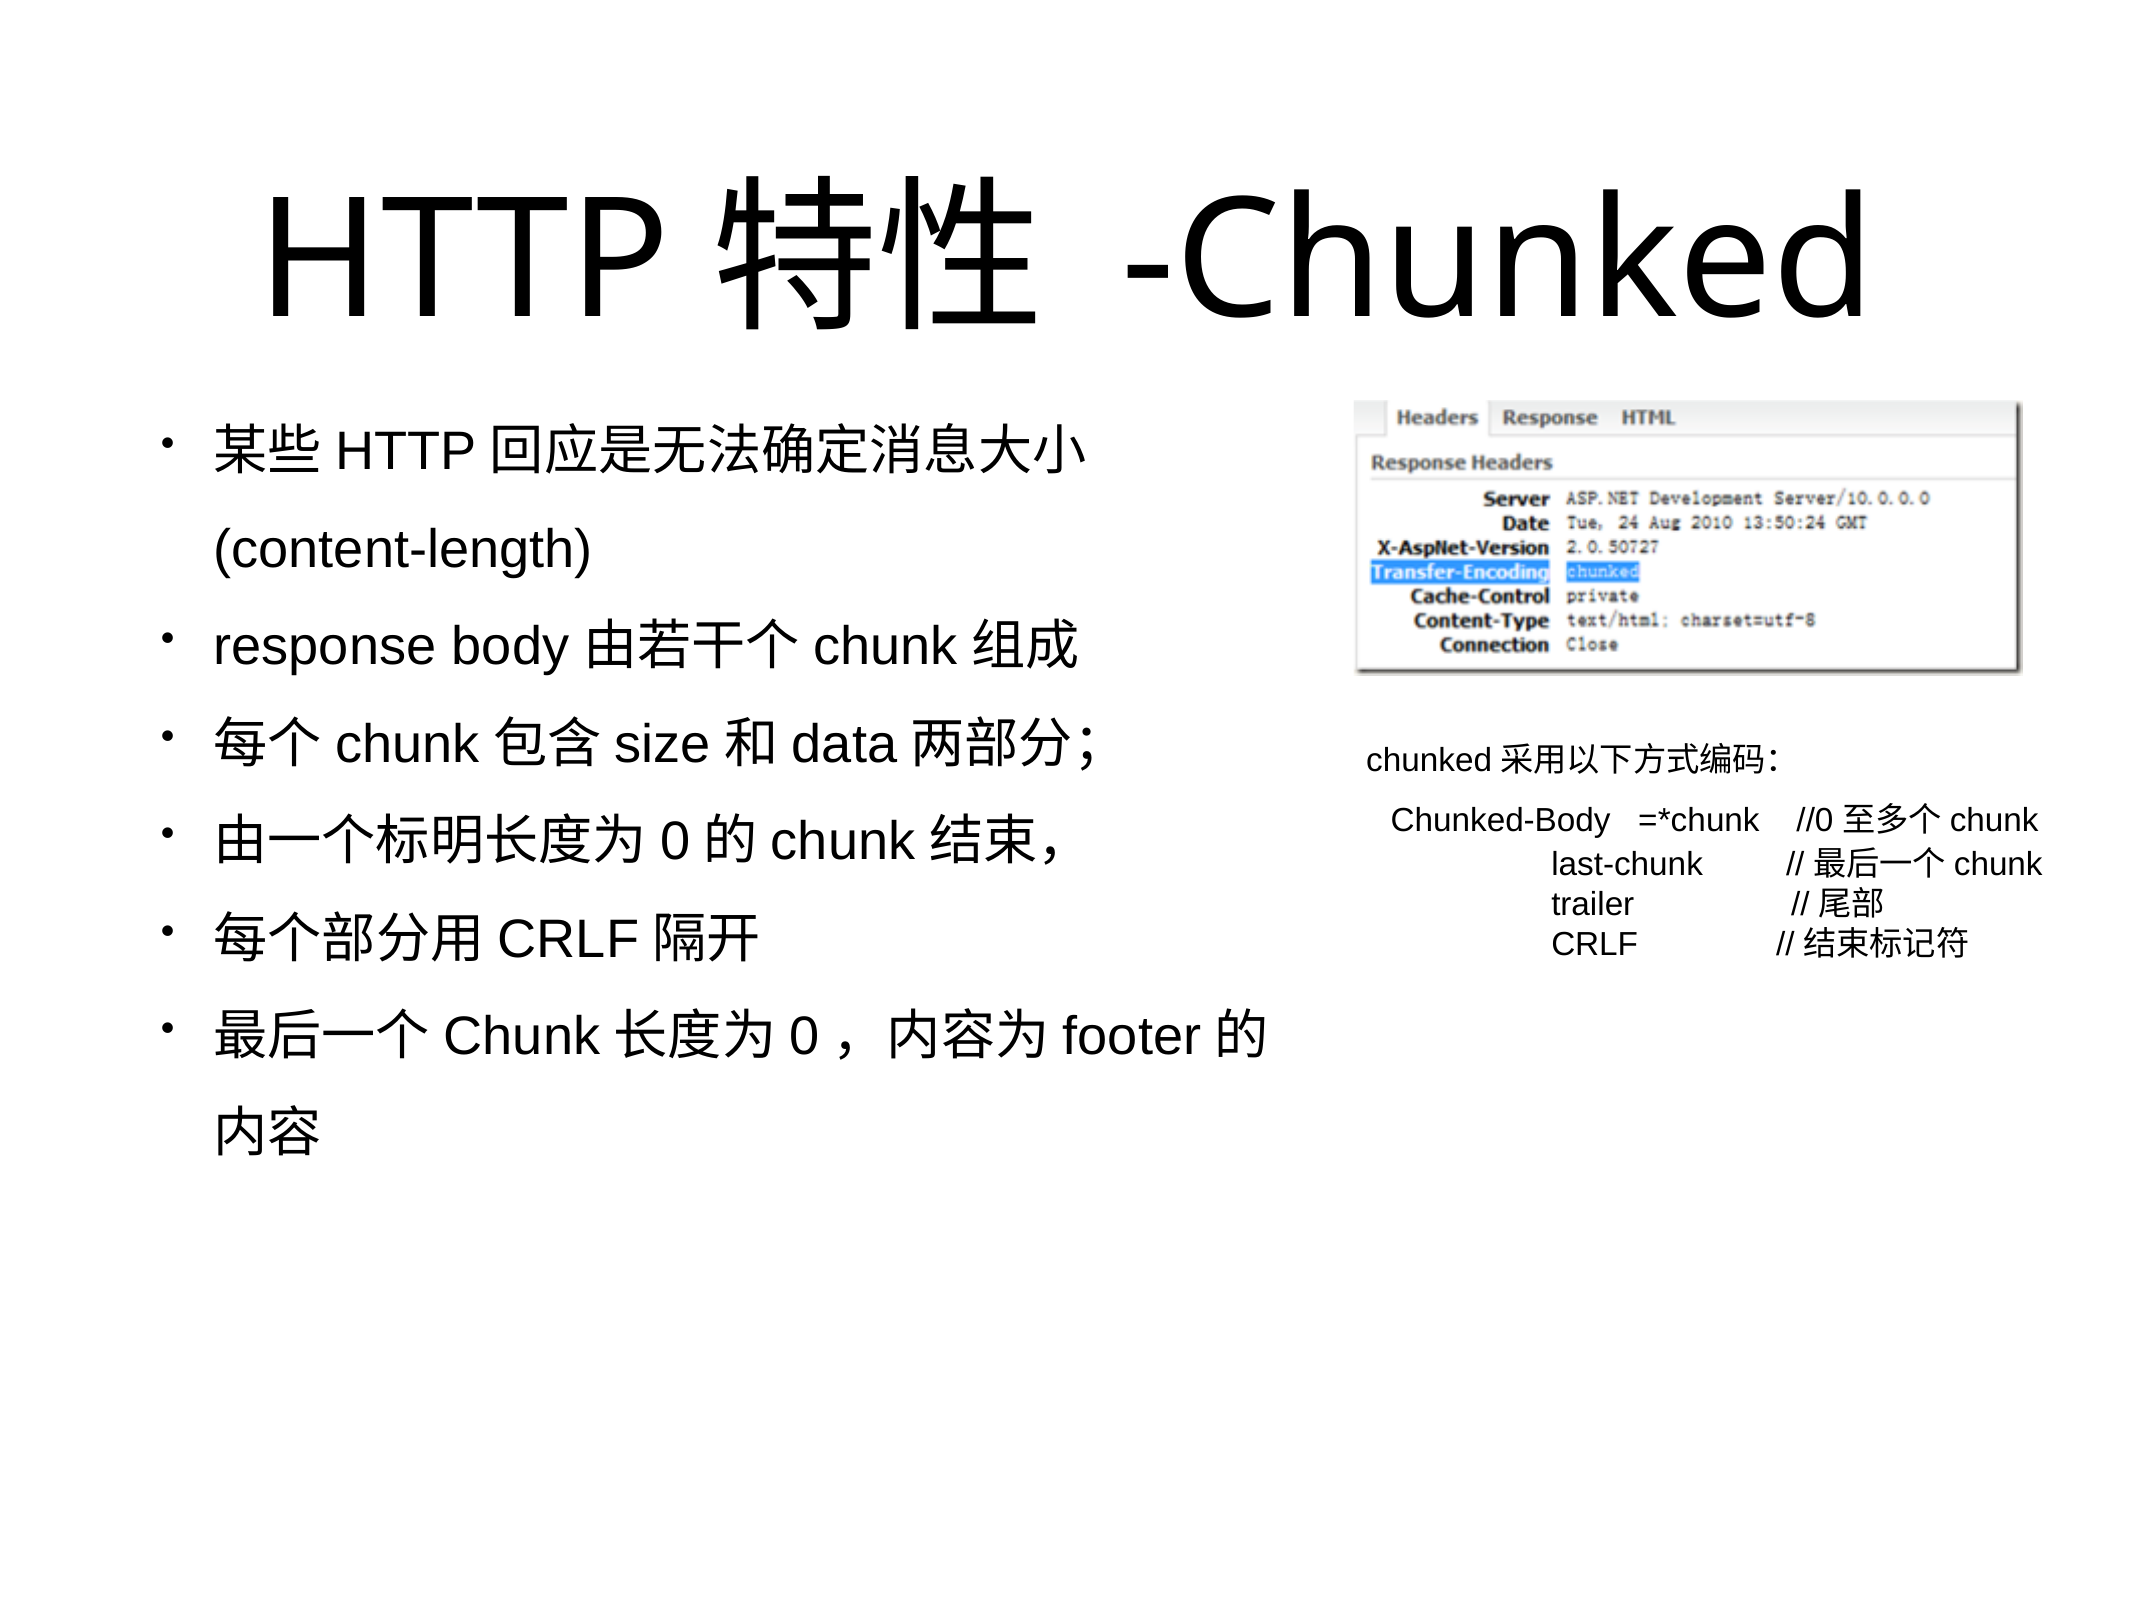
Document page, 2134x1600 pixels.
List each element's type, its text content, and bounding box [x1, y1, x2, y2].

text_box 某些HTTP回应是无法确定消息大小(content-length) response body由若干个chunk组成 每个chunk包含size和data两部分； 由一个标明长度为0的chunk结束， 每个部分用CRLF隔开 最后一个Chunk长度为0，内容为footer的内容 [152, 374, 1283, 1171]
picture [1351, 400, 2023, 677]
title HTTP特性 -Chunked [155, 72, 1978, 428]
text_box chunked采用以下方式编码： Chunked-Body =*chunk //0至多个chunk last-chunk //最后一个chunk trailer //尾部 CRLF //结束标记符 [1357, 729, 2061, 971]
